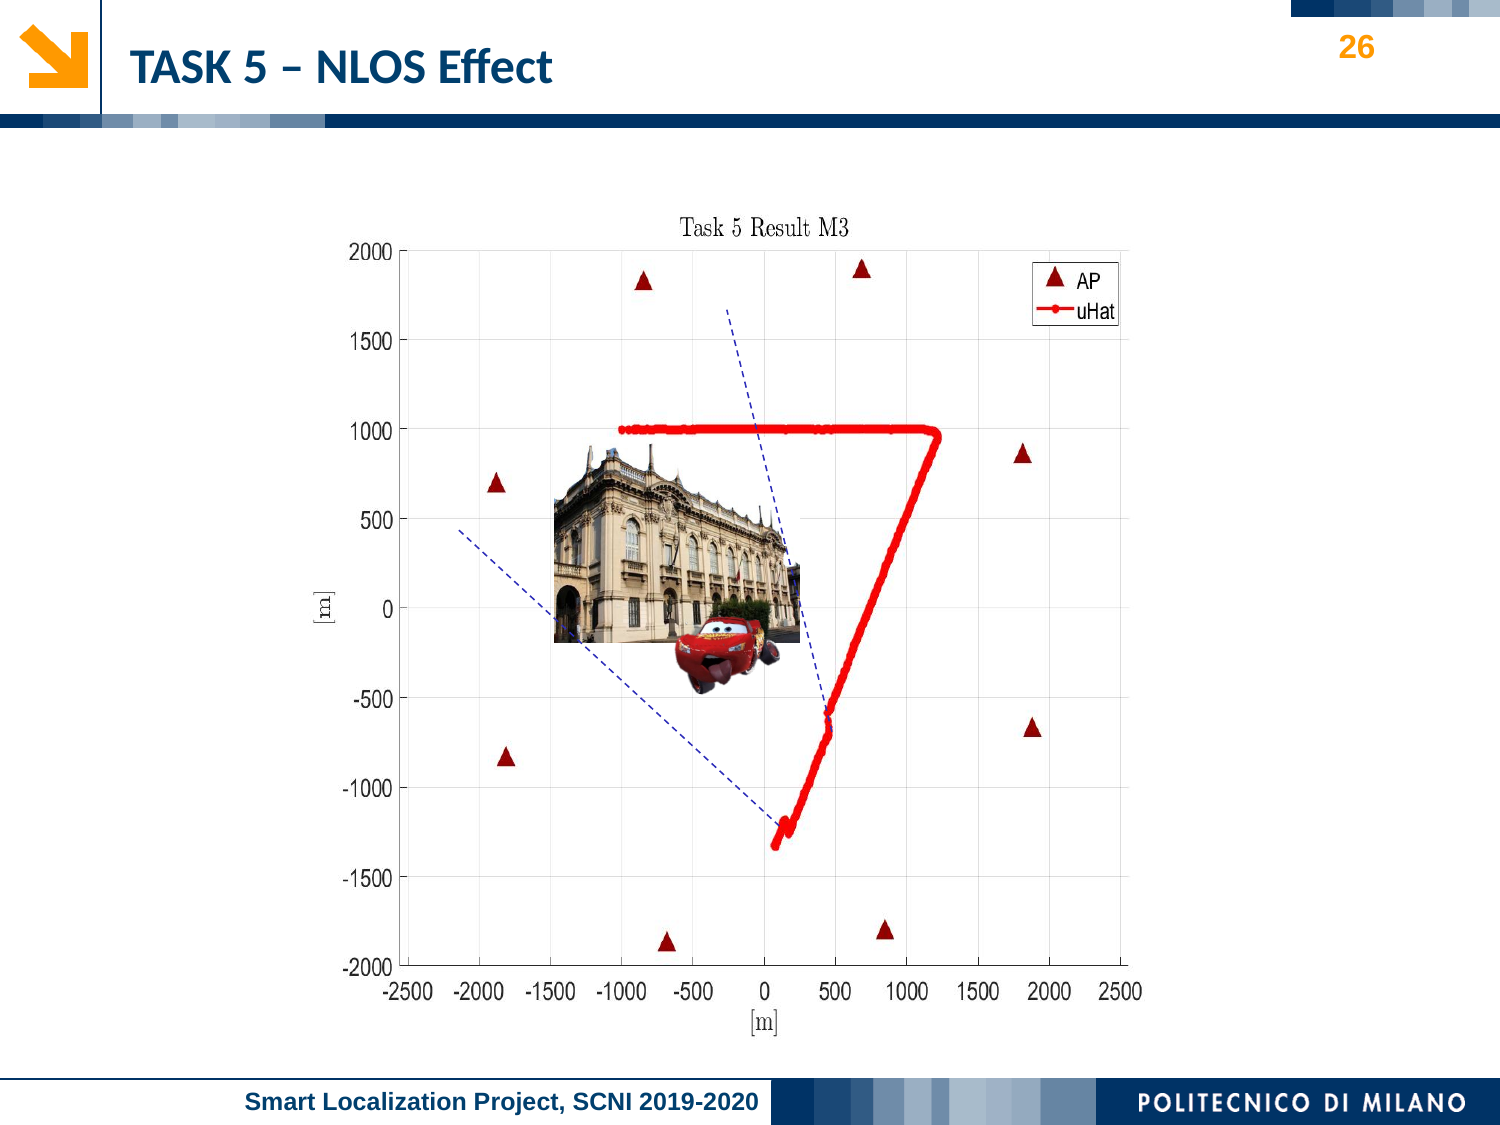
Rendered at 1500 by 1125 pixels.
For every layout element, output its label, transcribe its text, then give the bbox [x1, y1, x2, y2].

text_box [726, 309, 833, 733]
picture [0, 1074, 1500, 1125]
picture [671, 615, 780, 698]
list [20, 184, 1456, 1062]
picture [553, 437, 726, 528]
picture [0, 0, 1500, 128]
title TASK 5 – NLOS Effect [129, 33, 1268, 172]
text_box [457, 528, 780, 827]
